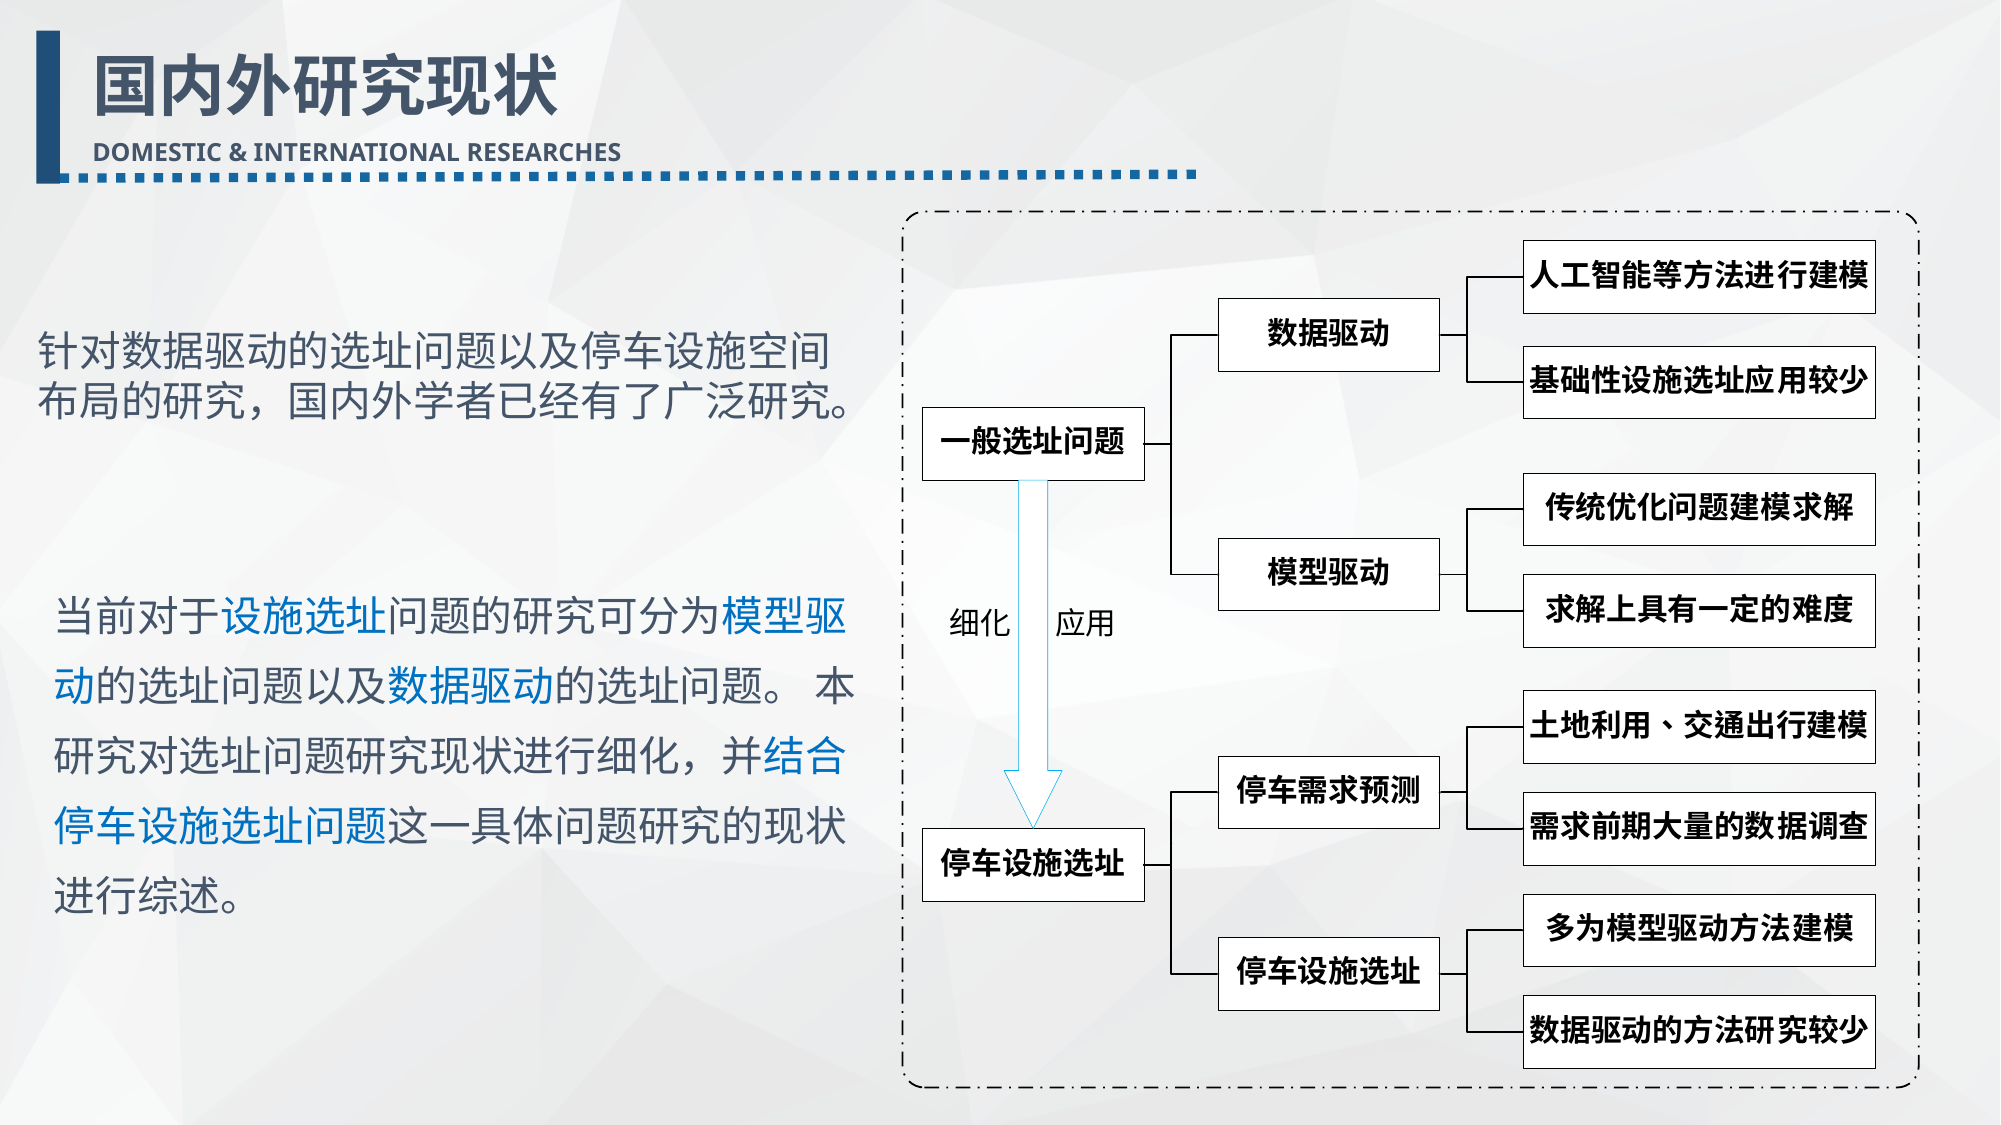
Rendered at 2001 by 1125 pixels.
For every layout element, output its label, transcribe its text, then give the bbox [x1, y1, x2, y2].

text_box [35, 30, 61, 185]
text_box 针对数据驱动的选址问题以及停车设施空间布局的研究，国内外学者已经有了广泛研究。 [22, 317, 867, 433]
text_box 当前对于设施选址问题的研究可分为模型驱动的选址问题以及数据驱动的选址问题。 本研究对选址问题研究现状进行细化，并结合停车设施选址问题这一具体问题研究的现状进行综述。 [38, 562, 883, 928]
picture [0, 0, 2000, 1125]
text_box 国内外研究现状 [77, 36, 1270, 132]
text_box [59, 174, 1200, 179]
text_box DOMESTIC & INTERNATIONAL RESEARCHES [77, 128, 844, 174]
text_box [897, 206, 1922, 1091]
